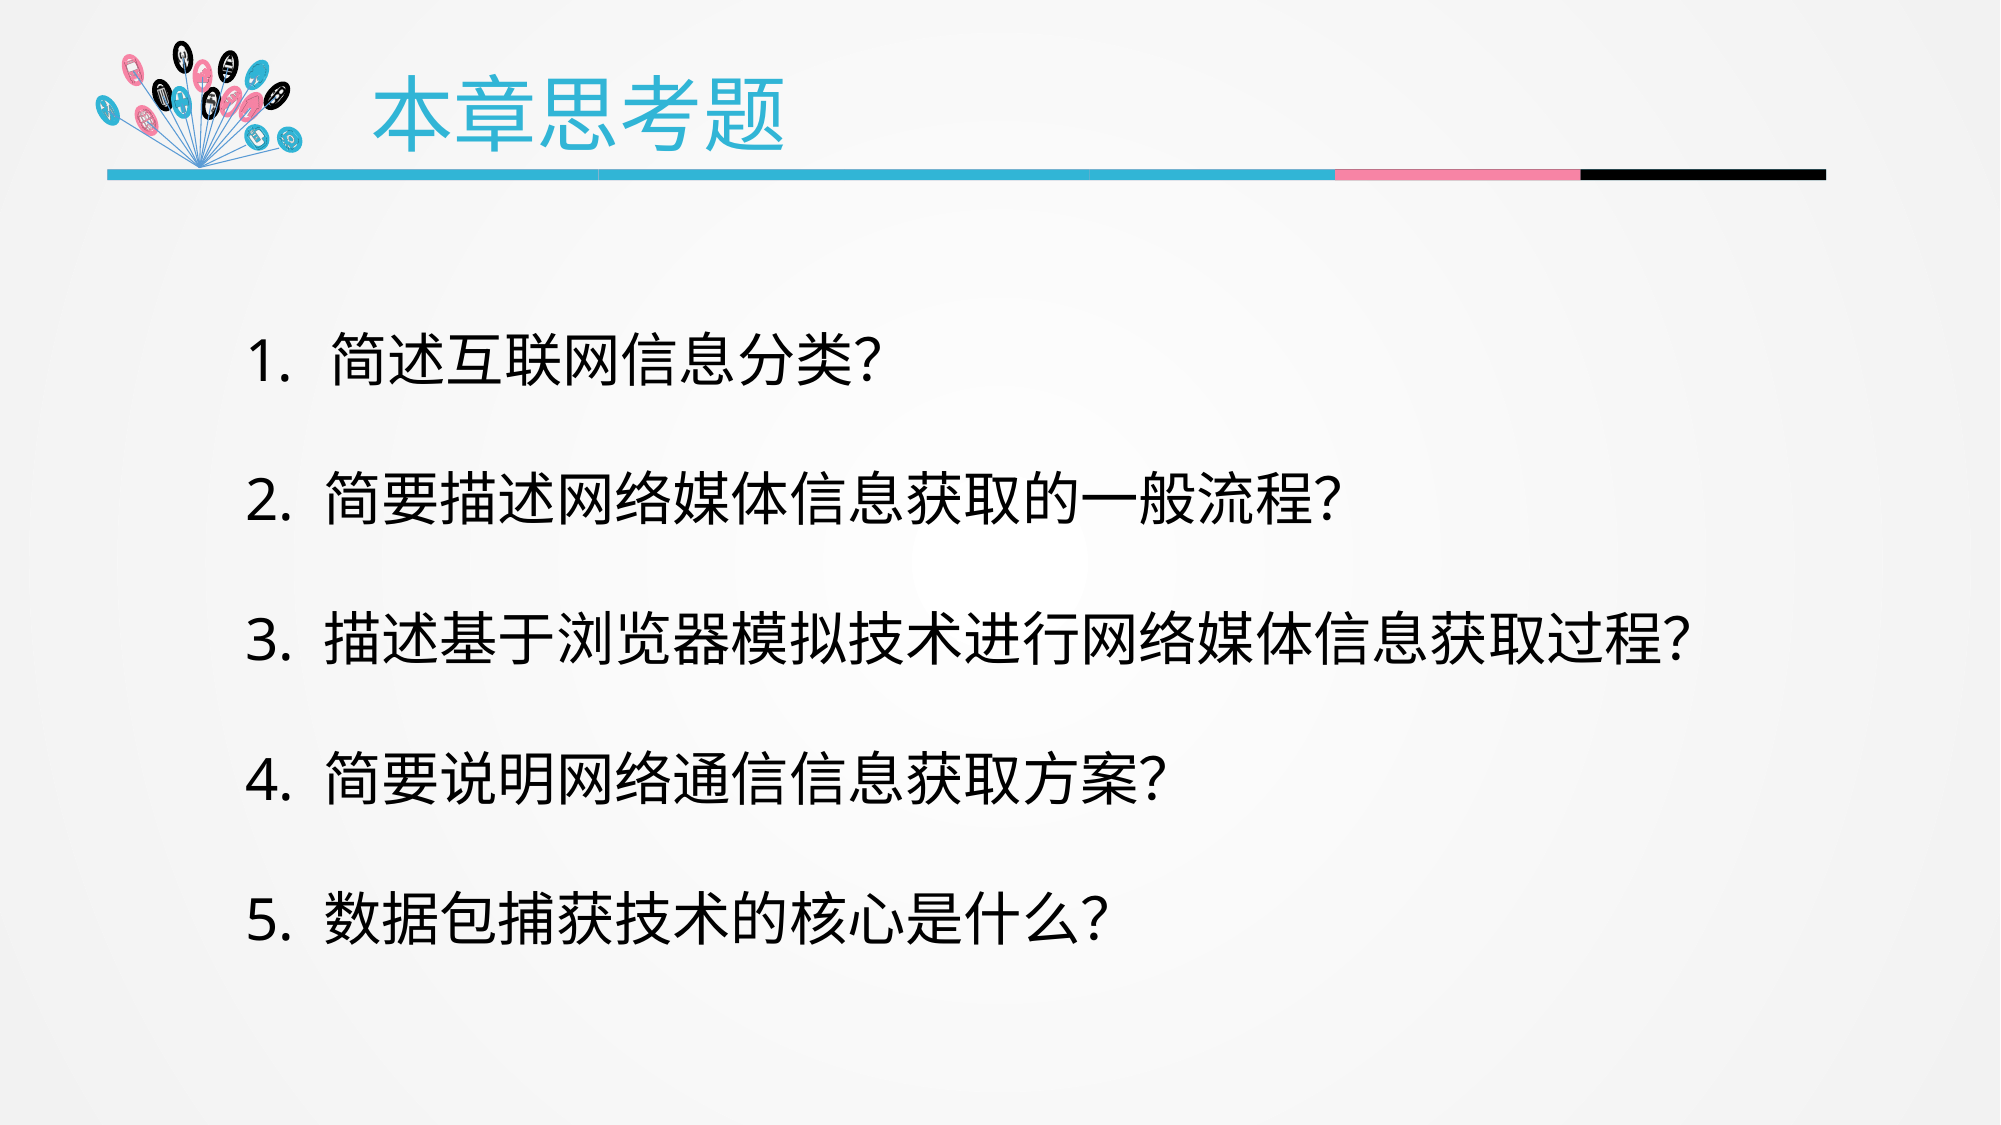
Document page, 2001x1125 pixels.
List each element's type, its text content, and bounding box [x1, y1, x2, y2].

text_box 简述互联网信息分类？ 2. 简要描述网络媒体信息获取的一般流程？ 3. 描述基于浏览器模拟技术进行网络媒体信息获取过程？ 4. 简要说明网络通信信息获取方案？ 5. 数据包捕获技术的核心是什么？ [230, 315, 1716, 960]
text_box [107, 169, 1827, 181]
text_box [99, 42, 300, 168]
text_box 本章思考题 [355, 54, 802, 169]
